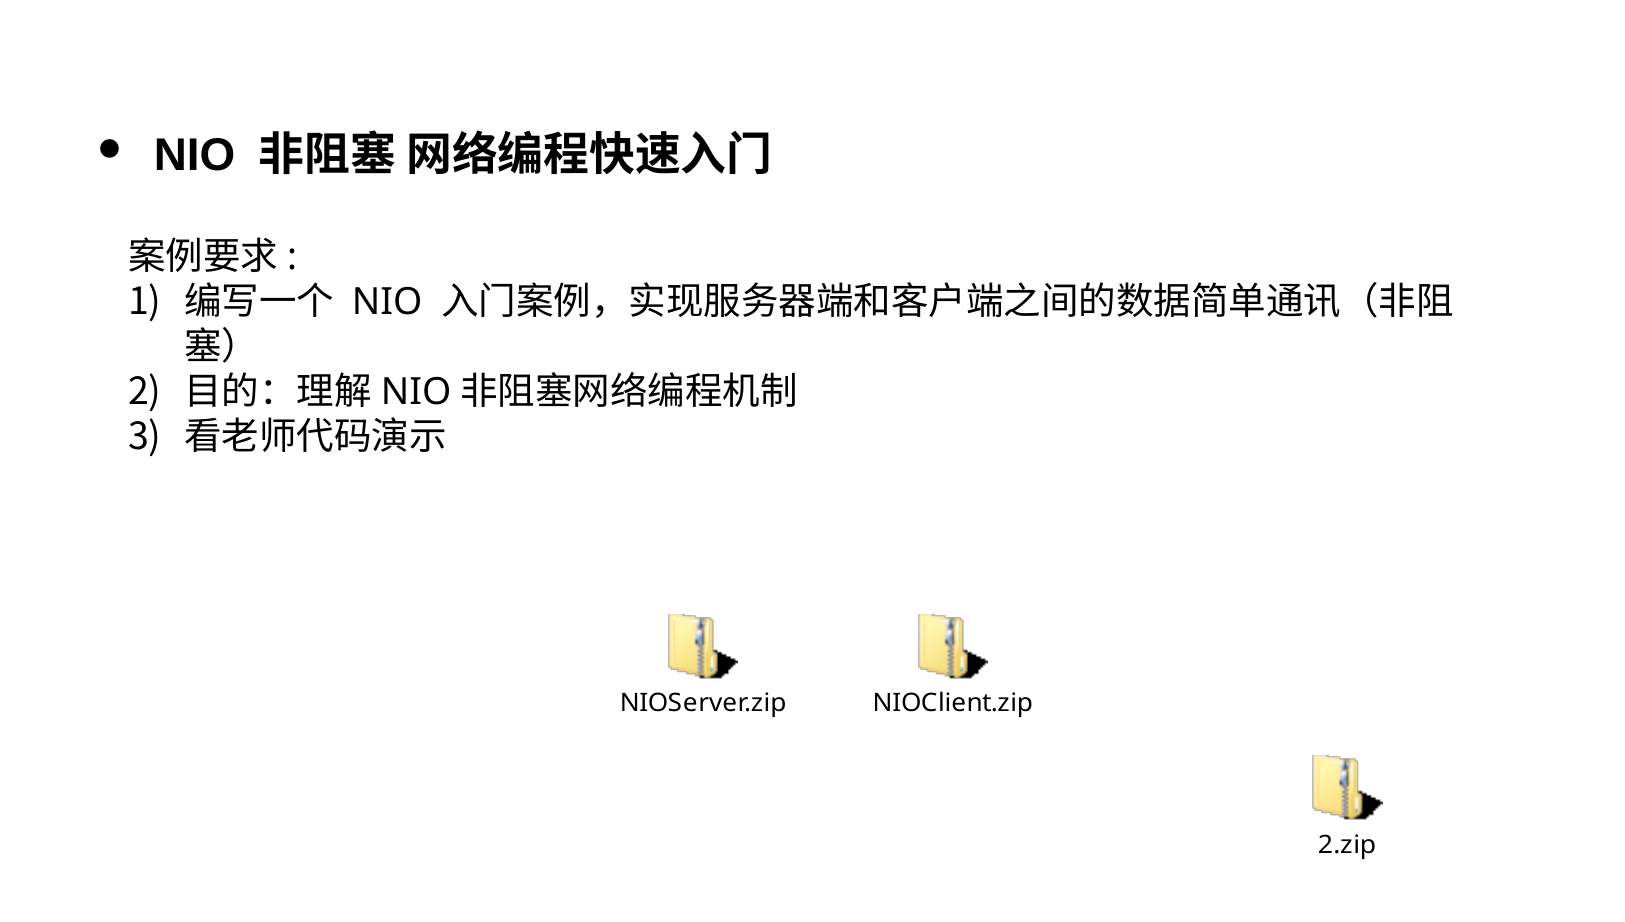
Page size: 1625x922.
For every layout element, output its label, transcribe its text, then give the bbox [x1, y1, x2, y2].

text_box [591, 614, 813, 731]
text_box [847, 614, 1056, 731]
text_box 案例要求: 编写一个 NIO 入门案例，实现服务器端和客户端之间的数据简单通讯（非阻塞） 目的：理解NIO非阻塞网络编程机制 看老师代码演示 [113, 224, 1511, 465]
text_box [1302, 755, 1389, 873]
text_box NIO 非阻塞 网络编程快速入门 [82, 123, 1375, 188]
